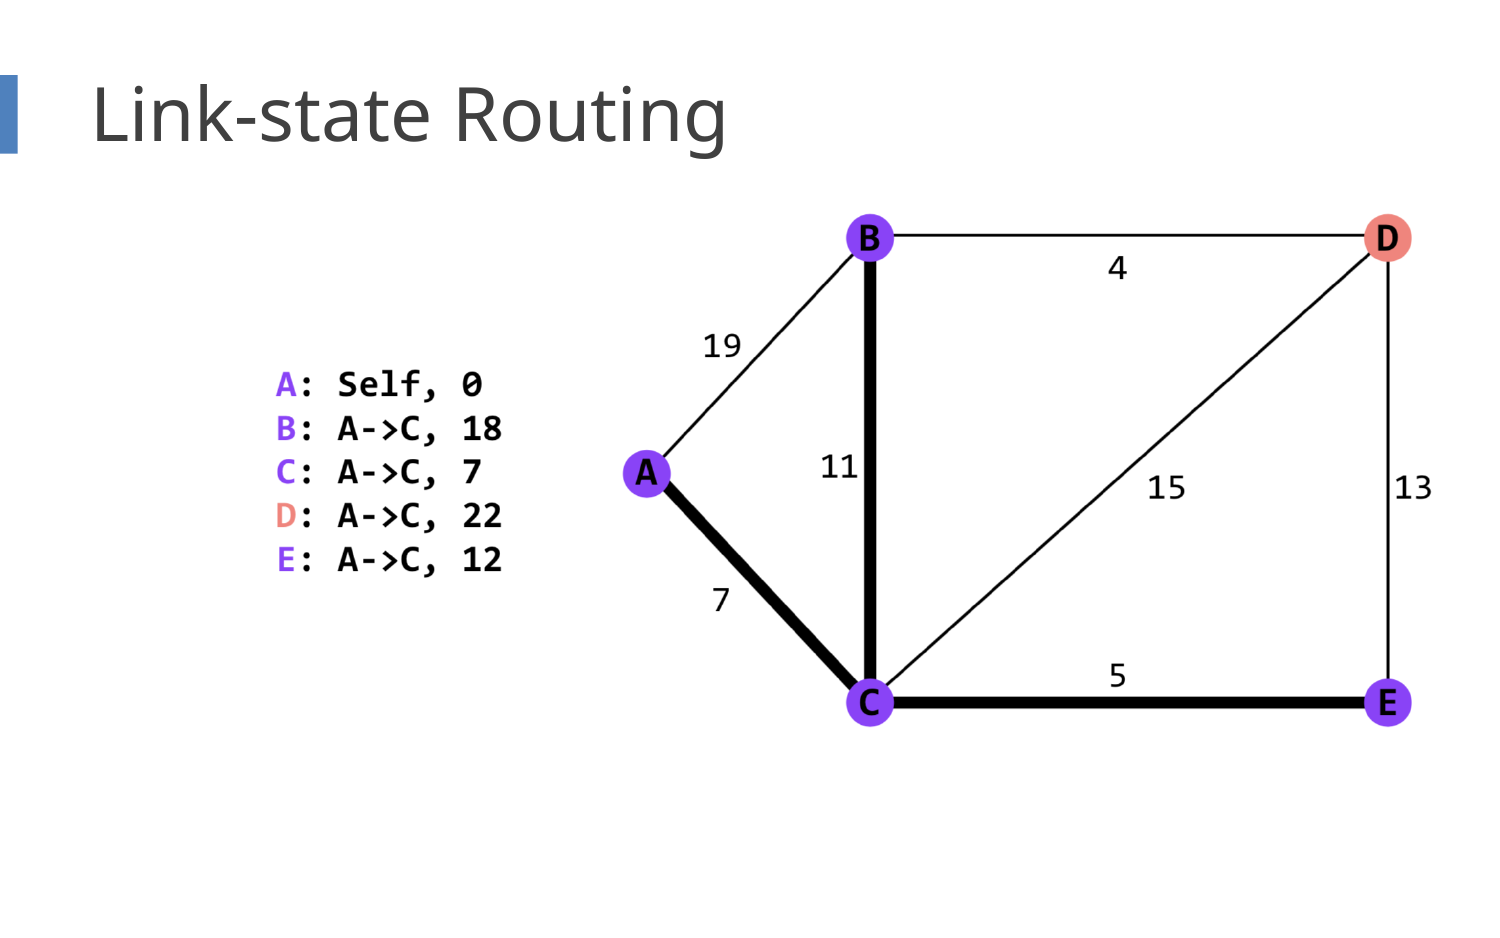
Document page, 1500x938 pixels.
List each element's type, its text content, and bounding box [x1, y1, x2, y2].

picture [0, 185, 1500, 752]
title Link-state Routing [75, 37, 1425, 184]
